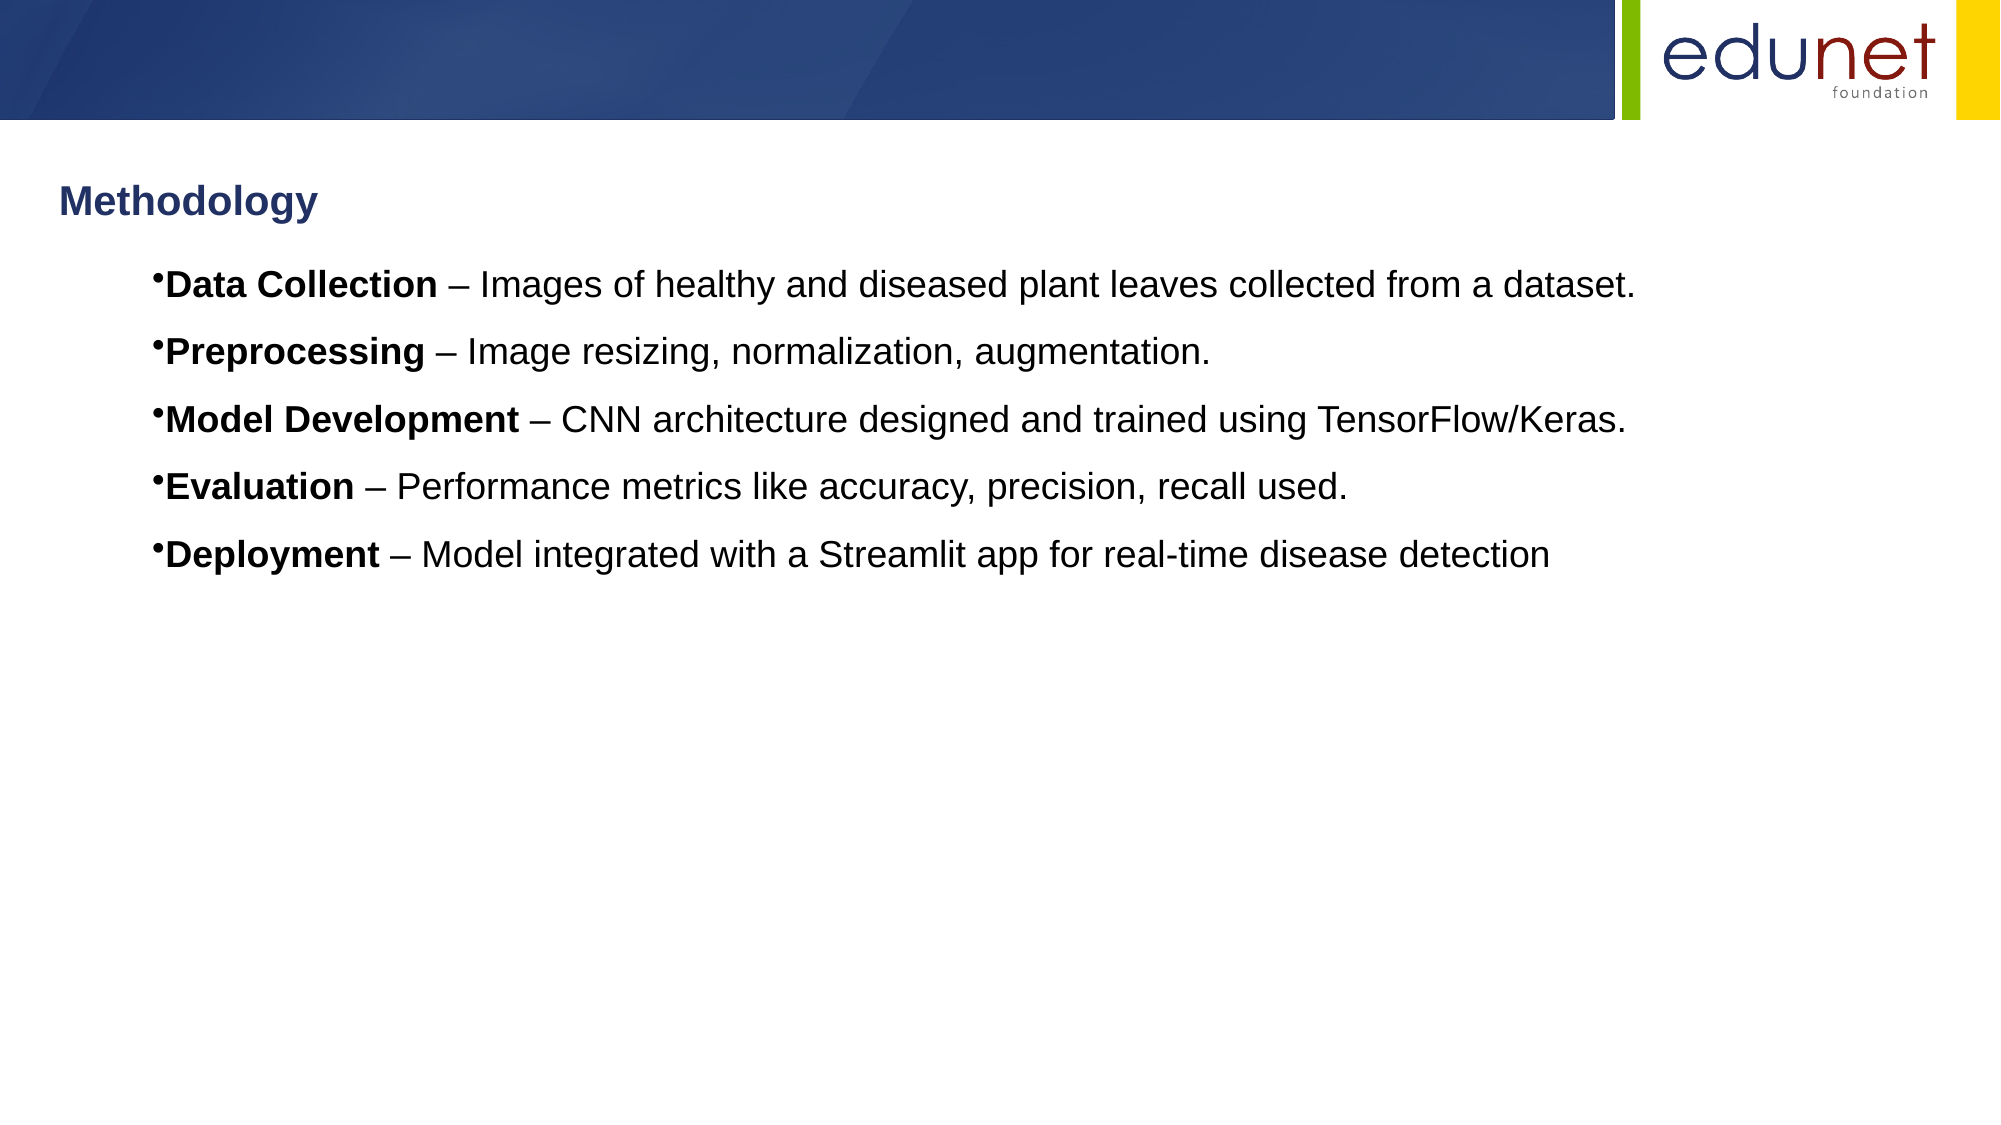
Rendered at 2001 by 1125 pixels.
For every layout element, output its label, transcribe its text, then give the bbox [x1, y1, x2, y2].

text_box Methodology [43, 166, 1045, 232]
picture [1652, 12, 1948, 108]
text_box Data Collection – Images of healthy and diseased plant leaves collected from a dataset. Preprocessing – Image resizing, normalization, augmentation. Model Development – CNN architecture designed and trained using TensorFlow/Keras. Evaluation – Performance metrics like accuracy, precision, recall used. Deployment – Model integrated with a Streamlit app for real-time disease detection [137, 229, 1655, 582]
